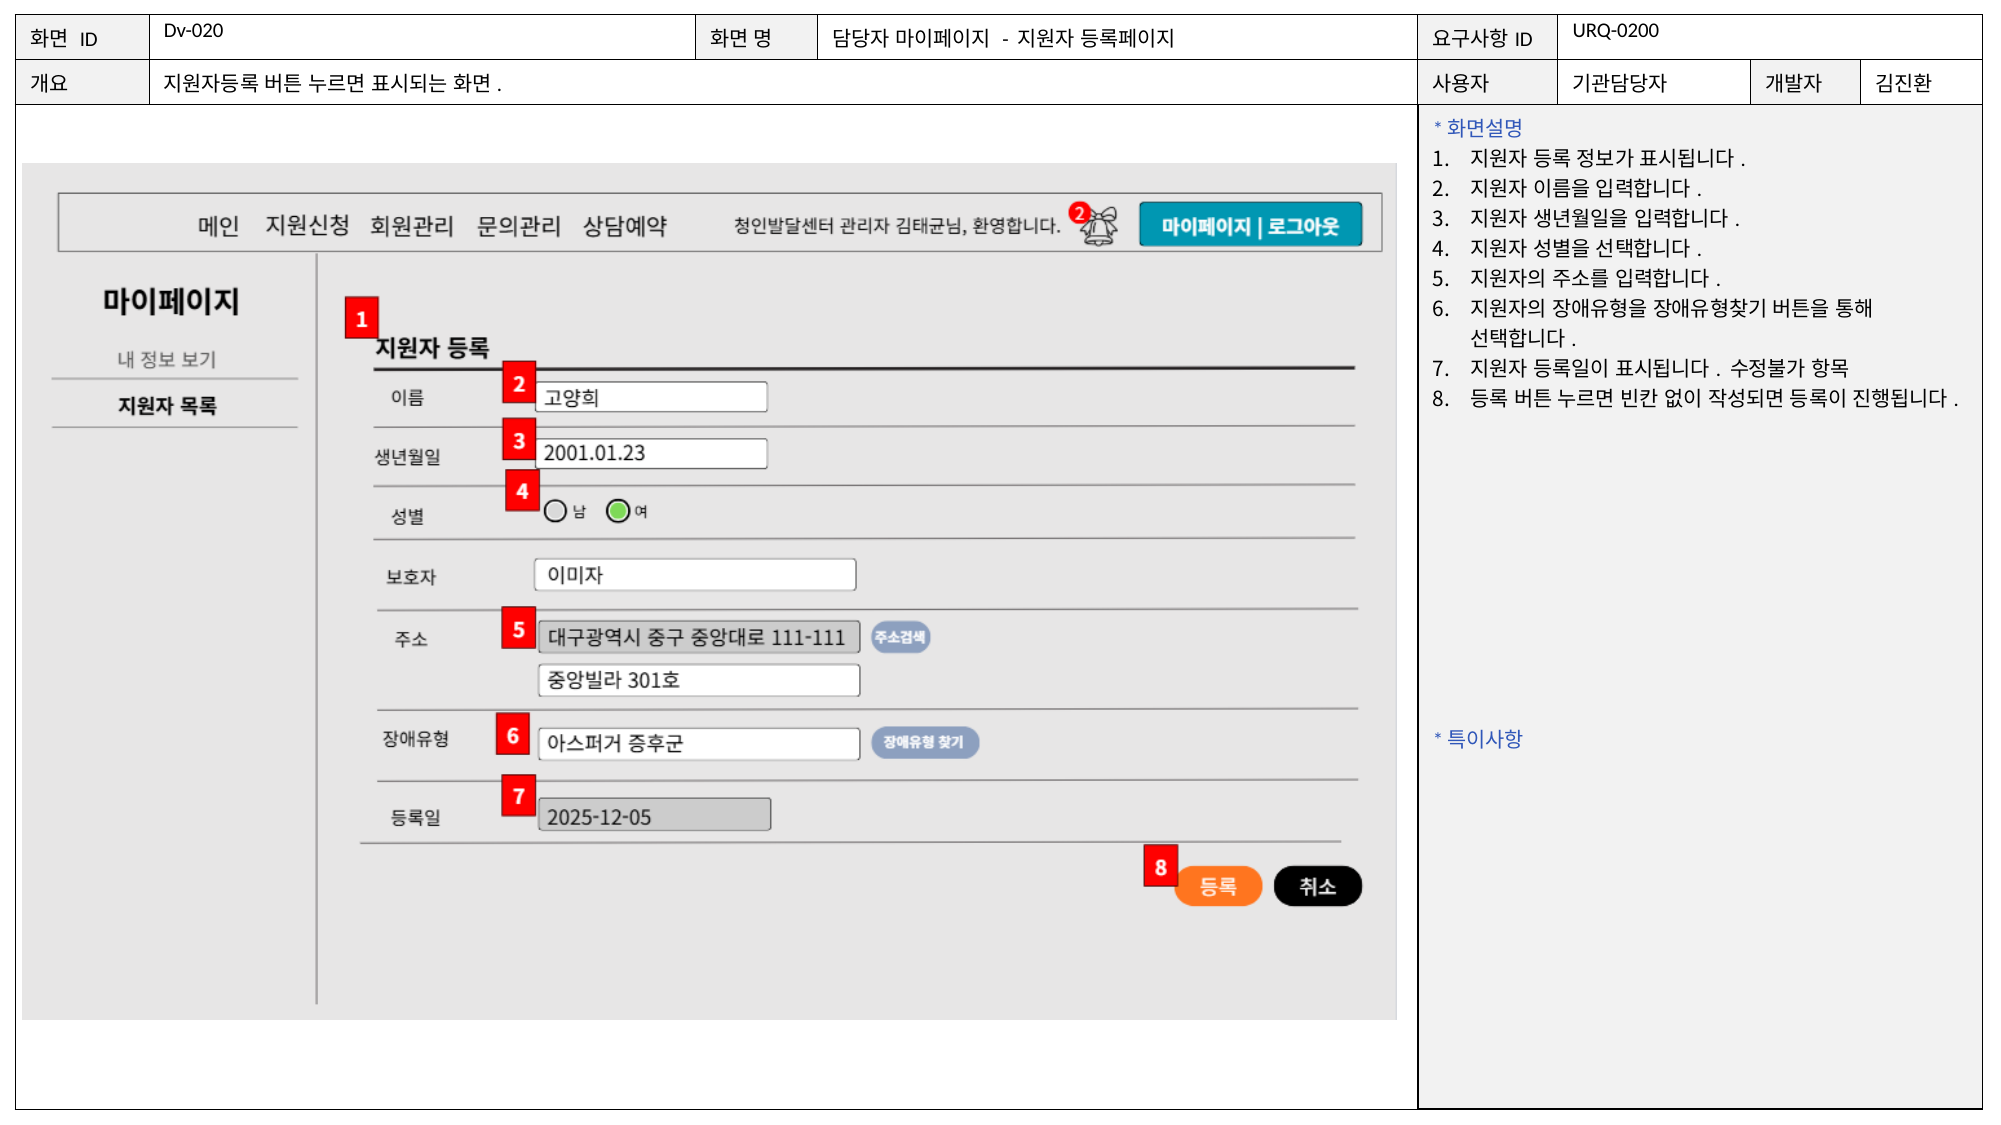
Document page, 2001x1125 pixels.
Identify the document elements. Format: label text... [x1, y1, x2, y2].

table_cell 개요 [16, 60, 149, 104]
table_cell 지원자등록 버튼 누르면 표시되는 화면. [150, 60, 1417, 104]
table_cell 개발자 [1751, 60, 1860, 104]
table_header 화면 명 [696, 15, 817, 59]
table_header 담당자 마이페이지 - 지원자 등록페이지 [818, 15, 1417, 59]
picture [21, 163, 1398, 1021]
table_cell 기관담당자 [1558, 60, 1750, 104]
table_cell *화면설명 지원자 등록 정보가 표시됩니다. 지원자 이름을 입력합니다. 지원자 생년월일을 입력합니다. 지원자 성별을 선택합니다. 지원자의 주소를 입력합니다. 지원자의 장애유형을 장애유형찾기 버튼을 통해 선택합니다. 지원자 등록일이 표시됩니다. 수정불가 항목 등록 버튼 누르면 빈칸 없이 작성되면 등록이 진행됩니다. *특이사항 [1419, 105, 1982, 1108]
table_header 화면 ID [16, 15, 149, 59]
table_cell [16, 105, 1417, 1109]
table_cell 사용자 [1418, 60, 1557, 104]
table_cell 김진환 [1861, 60, 1982, 104]
table_header URQ-0200 [1558, 15, 1982, 59]
table_header 요구사항ID [1418, 15, 1557, 59]
table_header Dv-020 [150, 15, 695, 59]
